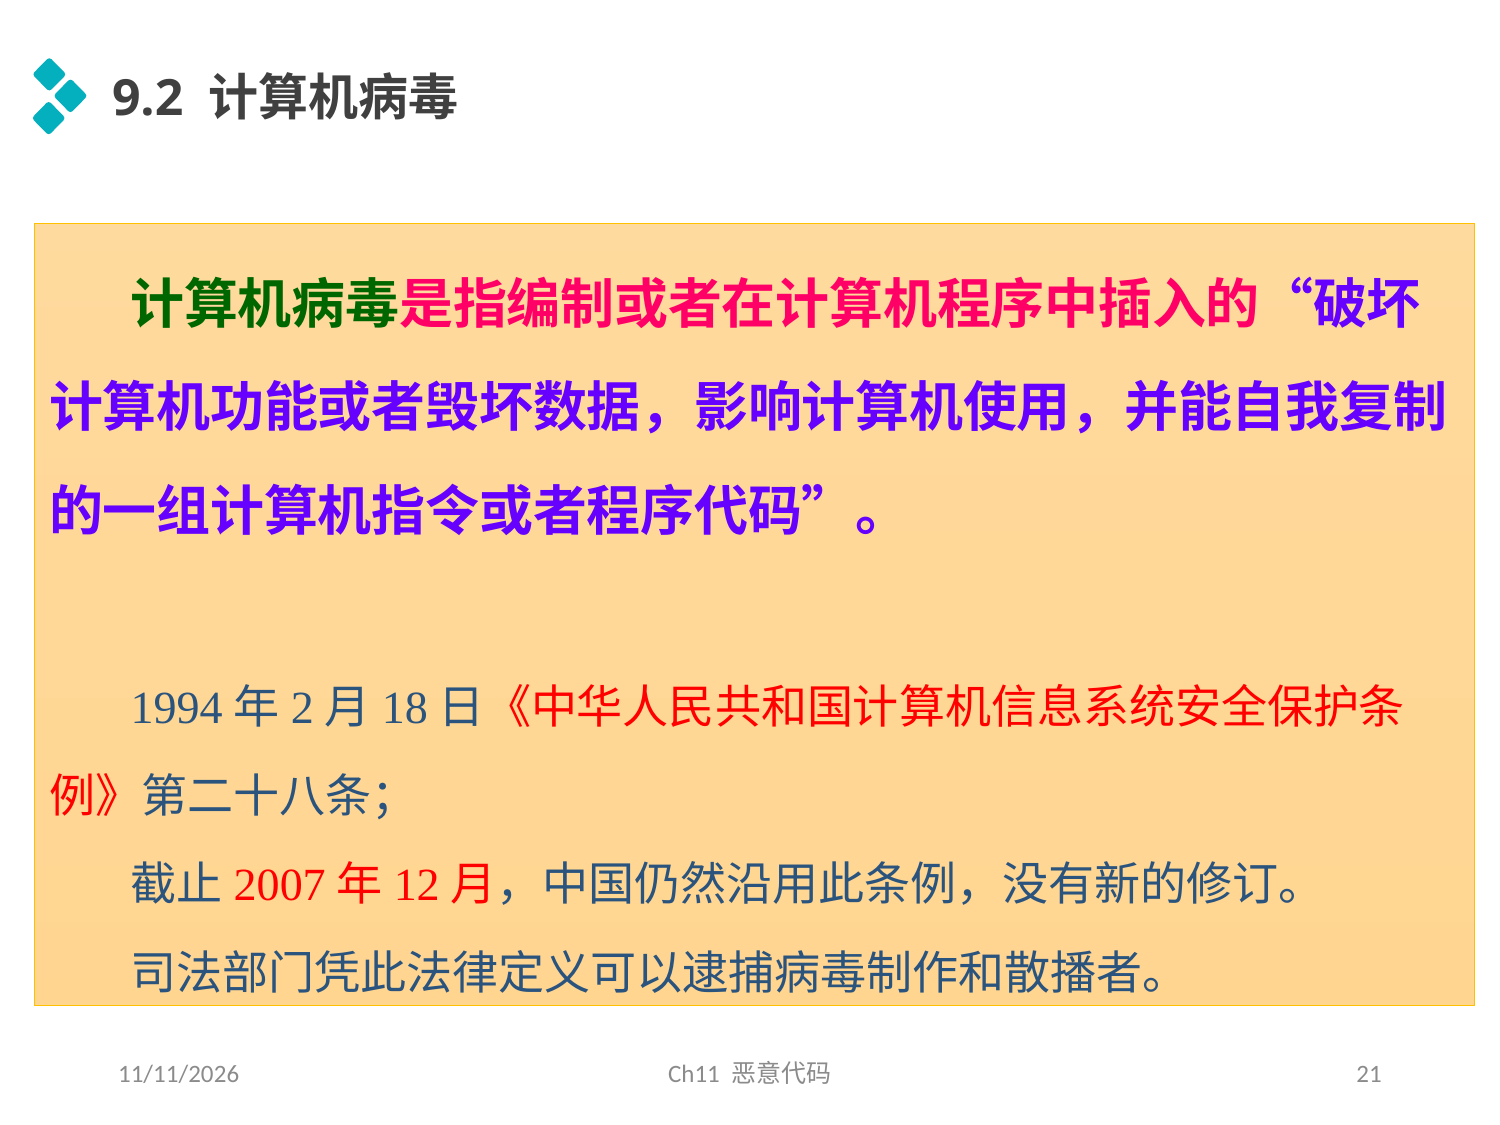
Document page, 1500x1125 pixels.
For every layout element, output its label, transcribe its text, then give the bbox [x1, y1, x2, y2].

footer Ch11 恶意代码 [496, 1042, 1004, 1103]
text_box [32, 57, 556, 135]
text_box 计算机病毒是指编制或者在计算机程序中插入的“破坏计算机功能或者毁坏数据，影响计算机使用，并能自我复制的一组计算机指令或者程序代码”。 1994年2月18日《中华人民共和国计算机信息系统安全保护条例》第二十八条； 截止2007年12月，中国仍然沿用此条例，没有新的修订。 司法部门凭此法律定义可以逮捕病毒制作和散播者。 [34, 223, 1475, 1006]
slide_number 21 [1059, 1042, 1397, 1103]
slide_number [103, 1042, 441, 1103]
